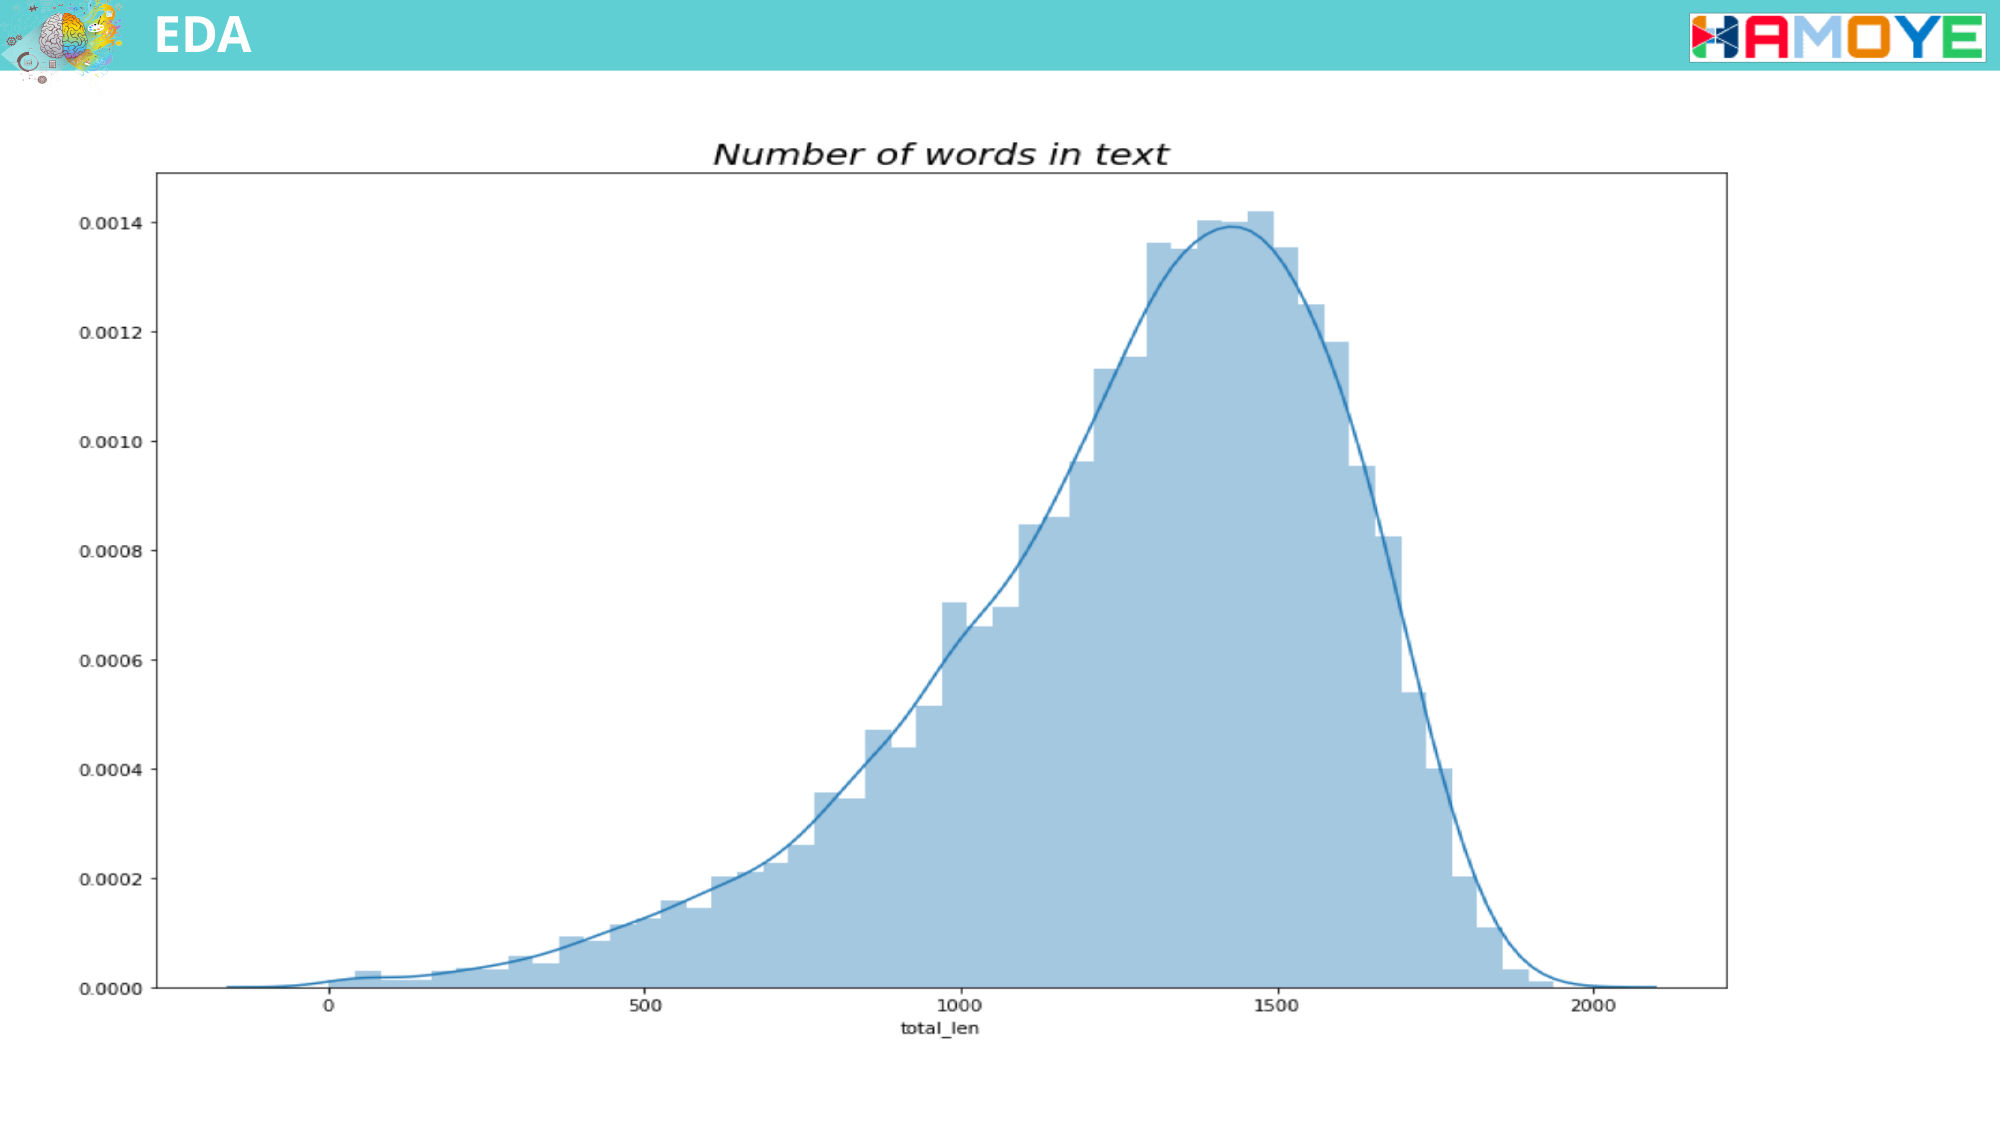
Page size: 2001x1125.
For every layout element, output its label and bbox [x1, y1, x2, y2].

picture [11, 139, 1734, 1050]
text_box [0, 0, 2000, 219]
